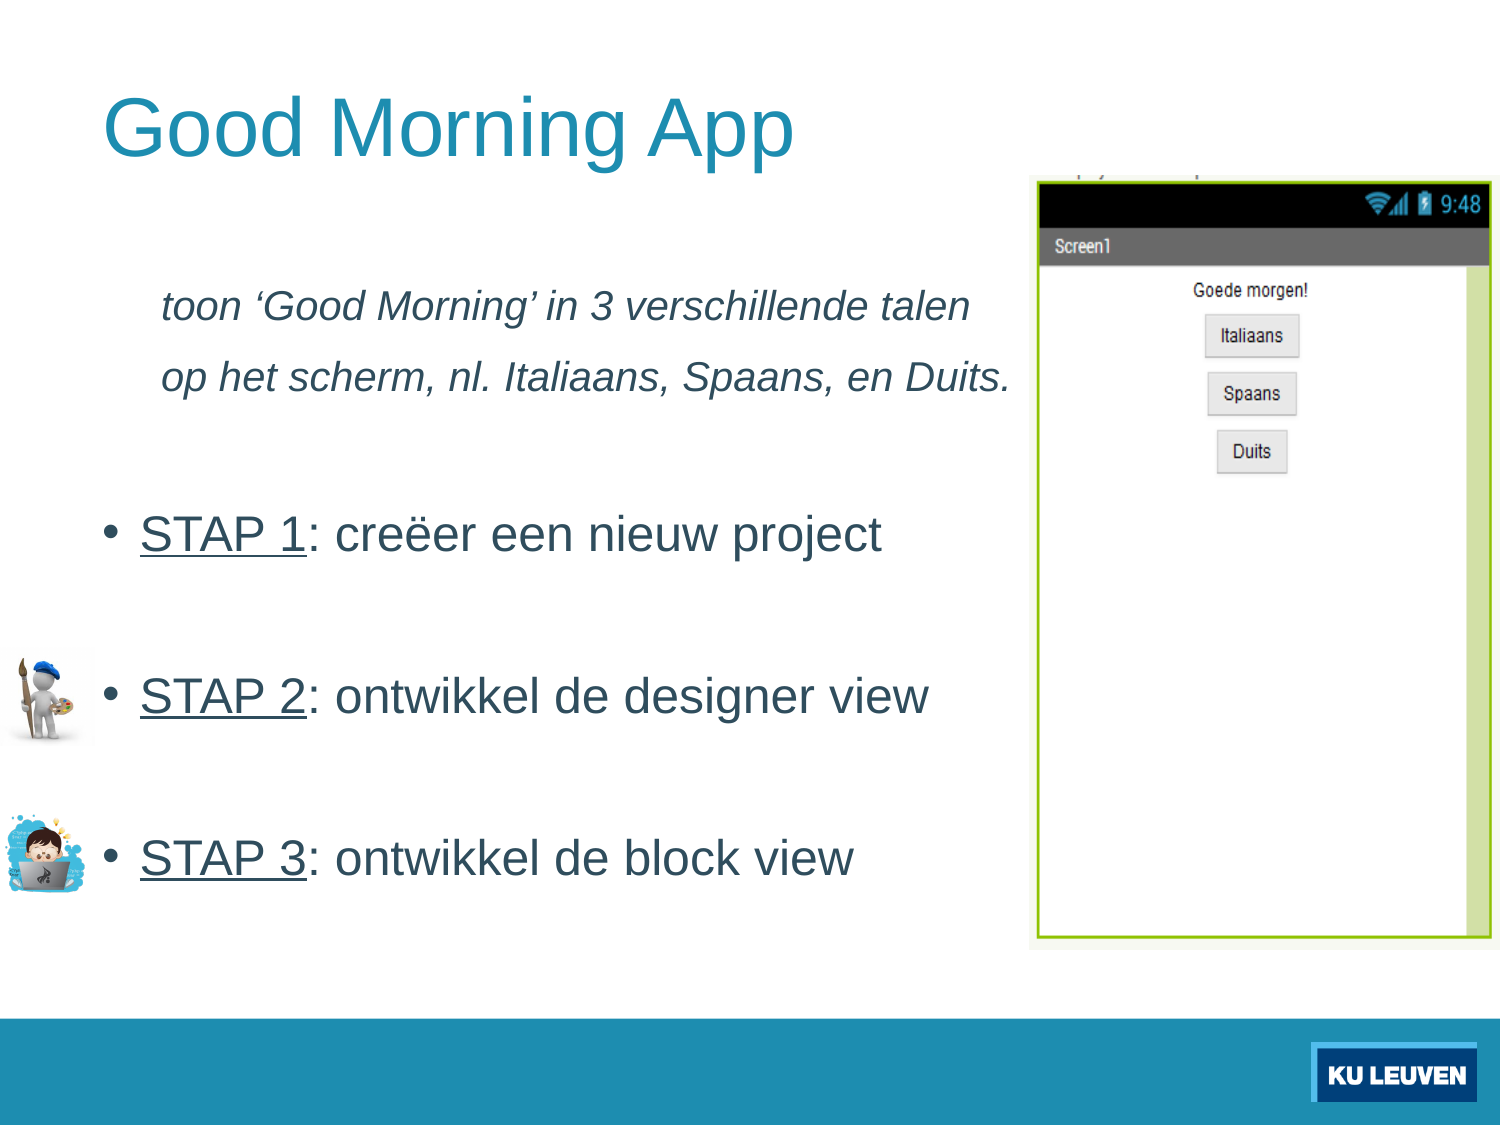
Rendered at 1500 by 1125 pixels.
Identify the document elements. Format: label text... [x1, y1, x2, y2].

picture [1311, 1042, 1477, 1102]
title Good Morning App [93, 34, 1406, 225]
list toon ‘Good Morning’ in 3 verschillende talen op het scherm, nl. Italiaans, Spaans, en Duits. STAP 1: creëer een nieuw project STAP 2: ontwikkel de designer view STAP 3: ontwikkel de block view [94, 271, 1406, 993]
picture [0, 647, 95, 746]
picture [3, 812, 86, 896]
picture [1029, 175, 1500, 950]
